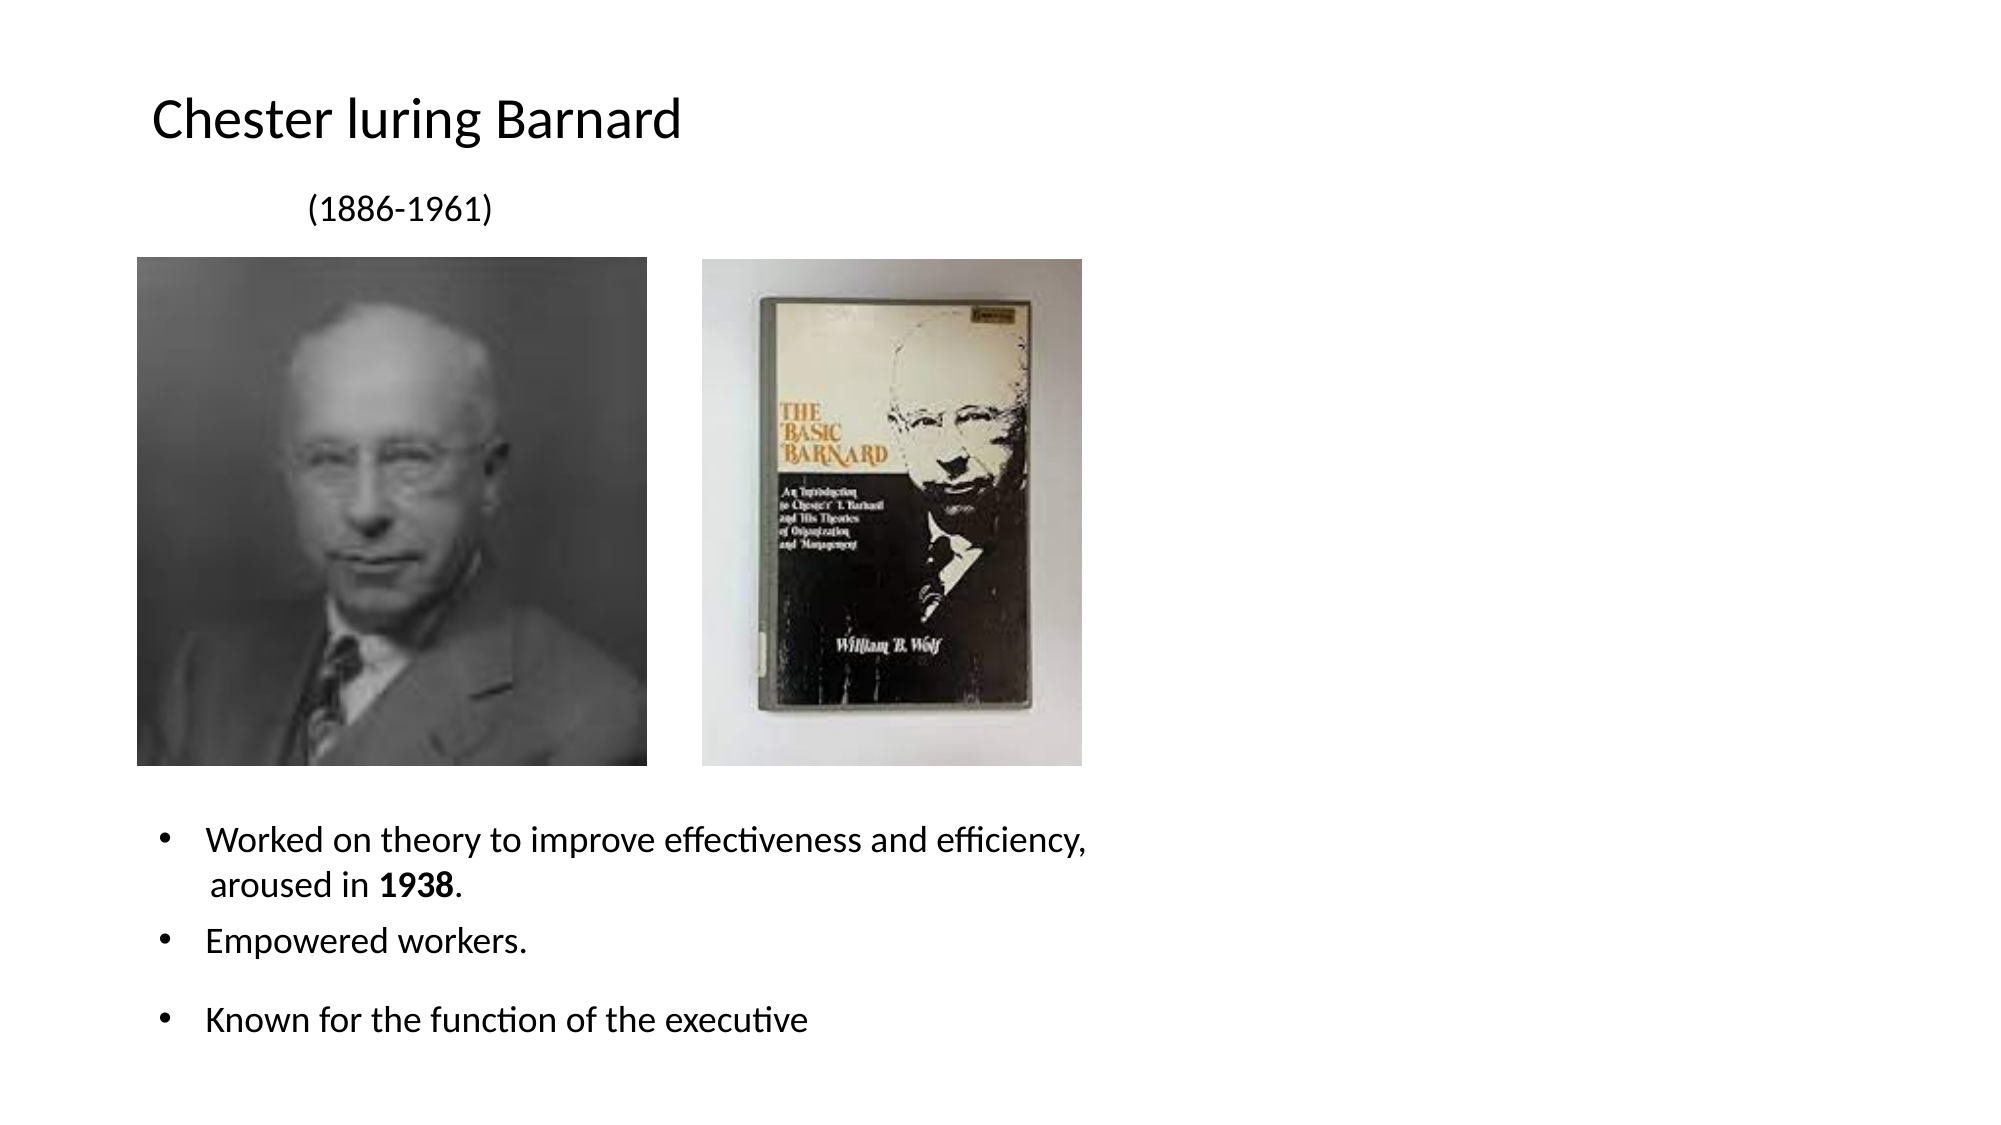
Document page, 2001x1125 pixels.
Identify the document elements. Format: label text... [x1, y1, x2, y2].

text_box Empowered workers. [143, 908, 544, 969]
picture [702, 259, 1082, 766]
list Chester luring Barnard [137, 81, 1863, 1014]
picture [137, 257, 647, 766]
text_box Worked on theory to improve effectiveness and efficiency, aroused in 1938. Known for the function of the executive [143, 808, 1103, 1048]
text_box (1886-1961) [292, 176, 508, 237]
